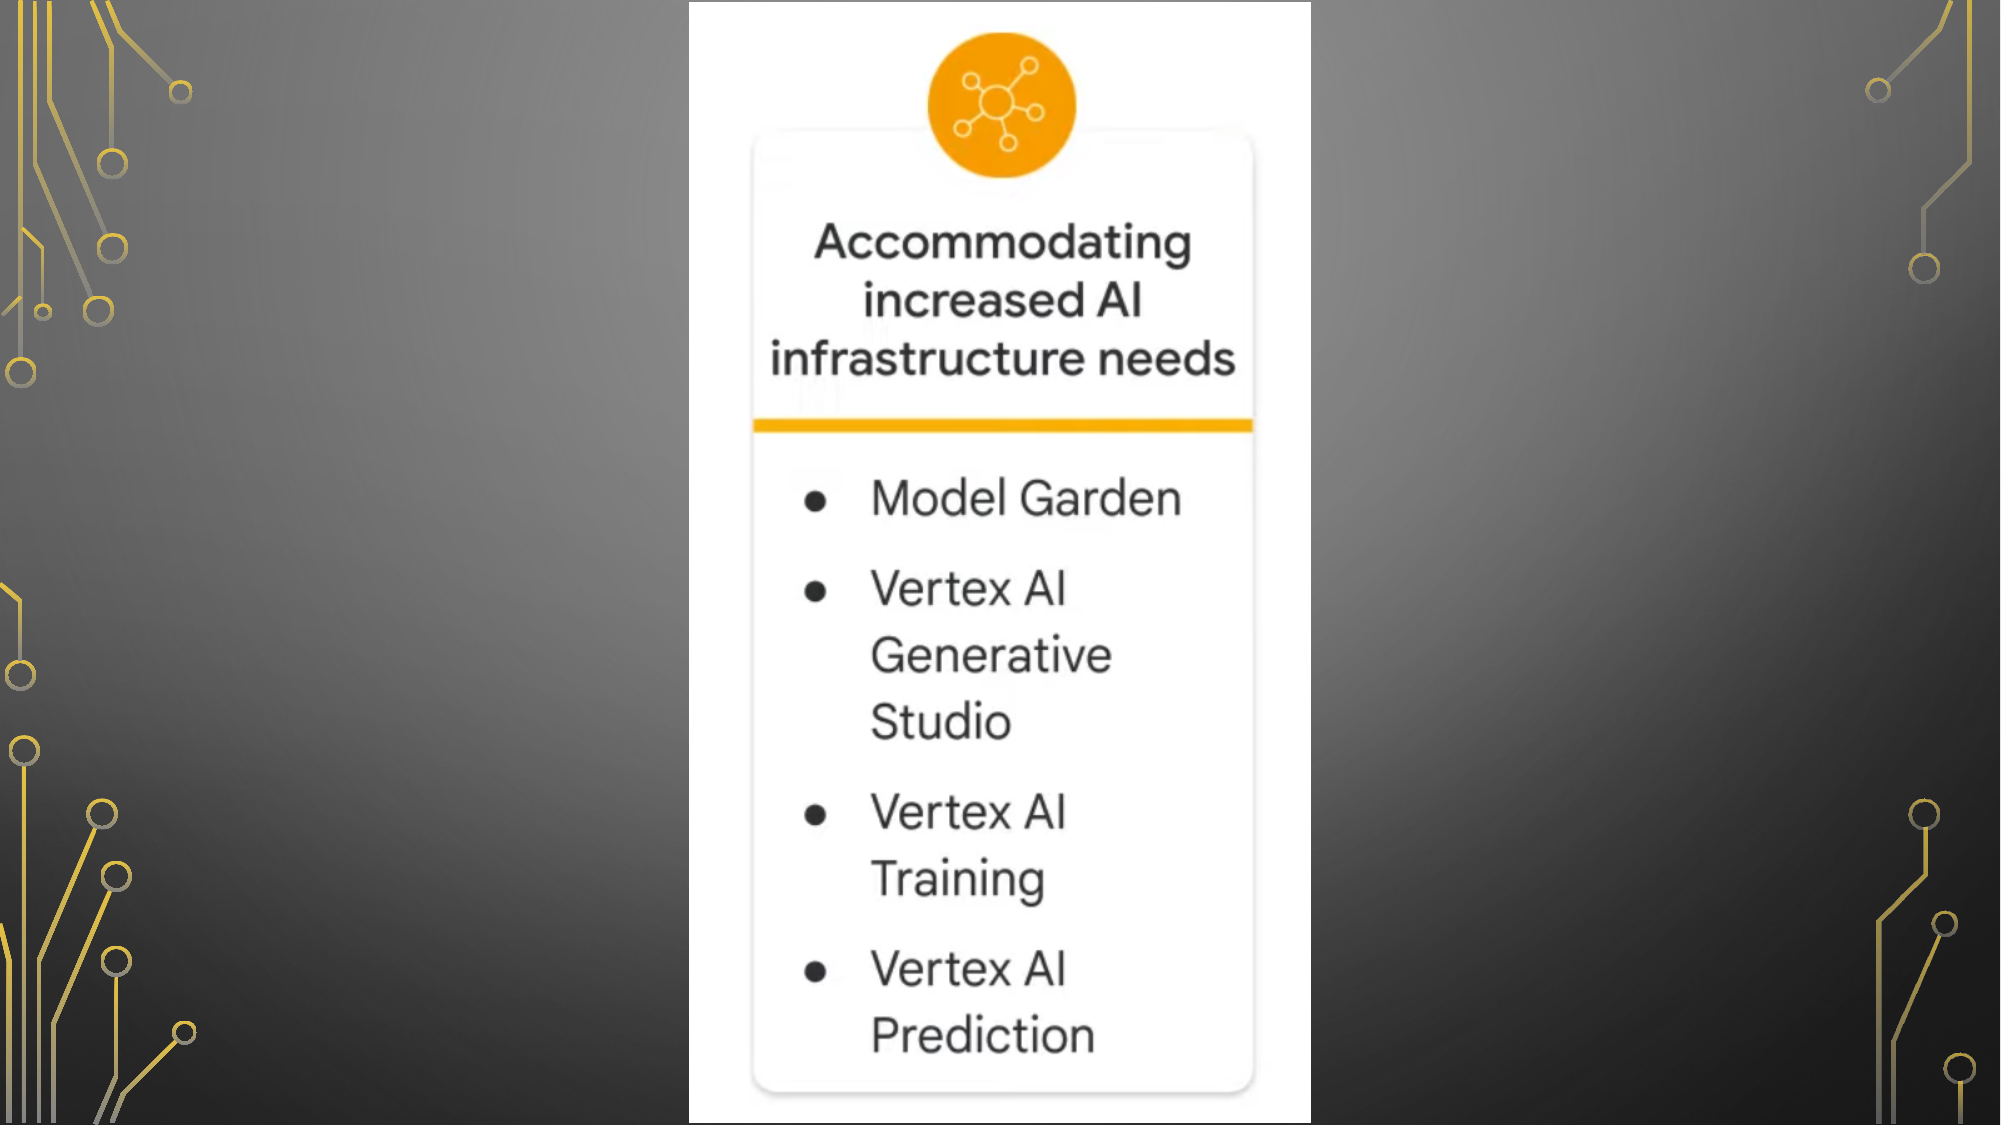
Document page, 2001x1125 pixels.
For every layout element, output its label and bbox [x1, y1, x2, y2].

picture [689, 2, 1311, 1123]
